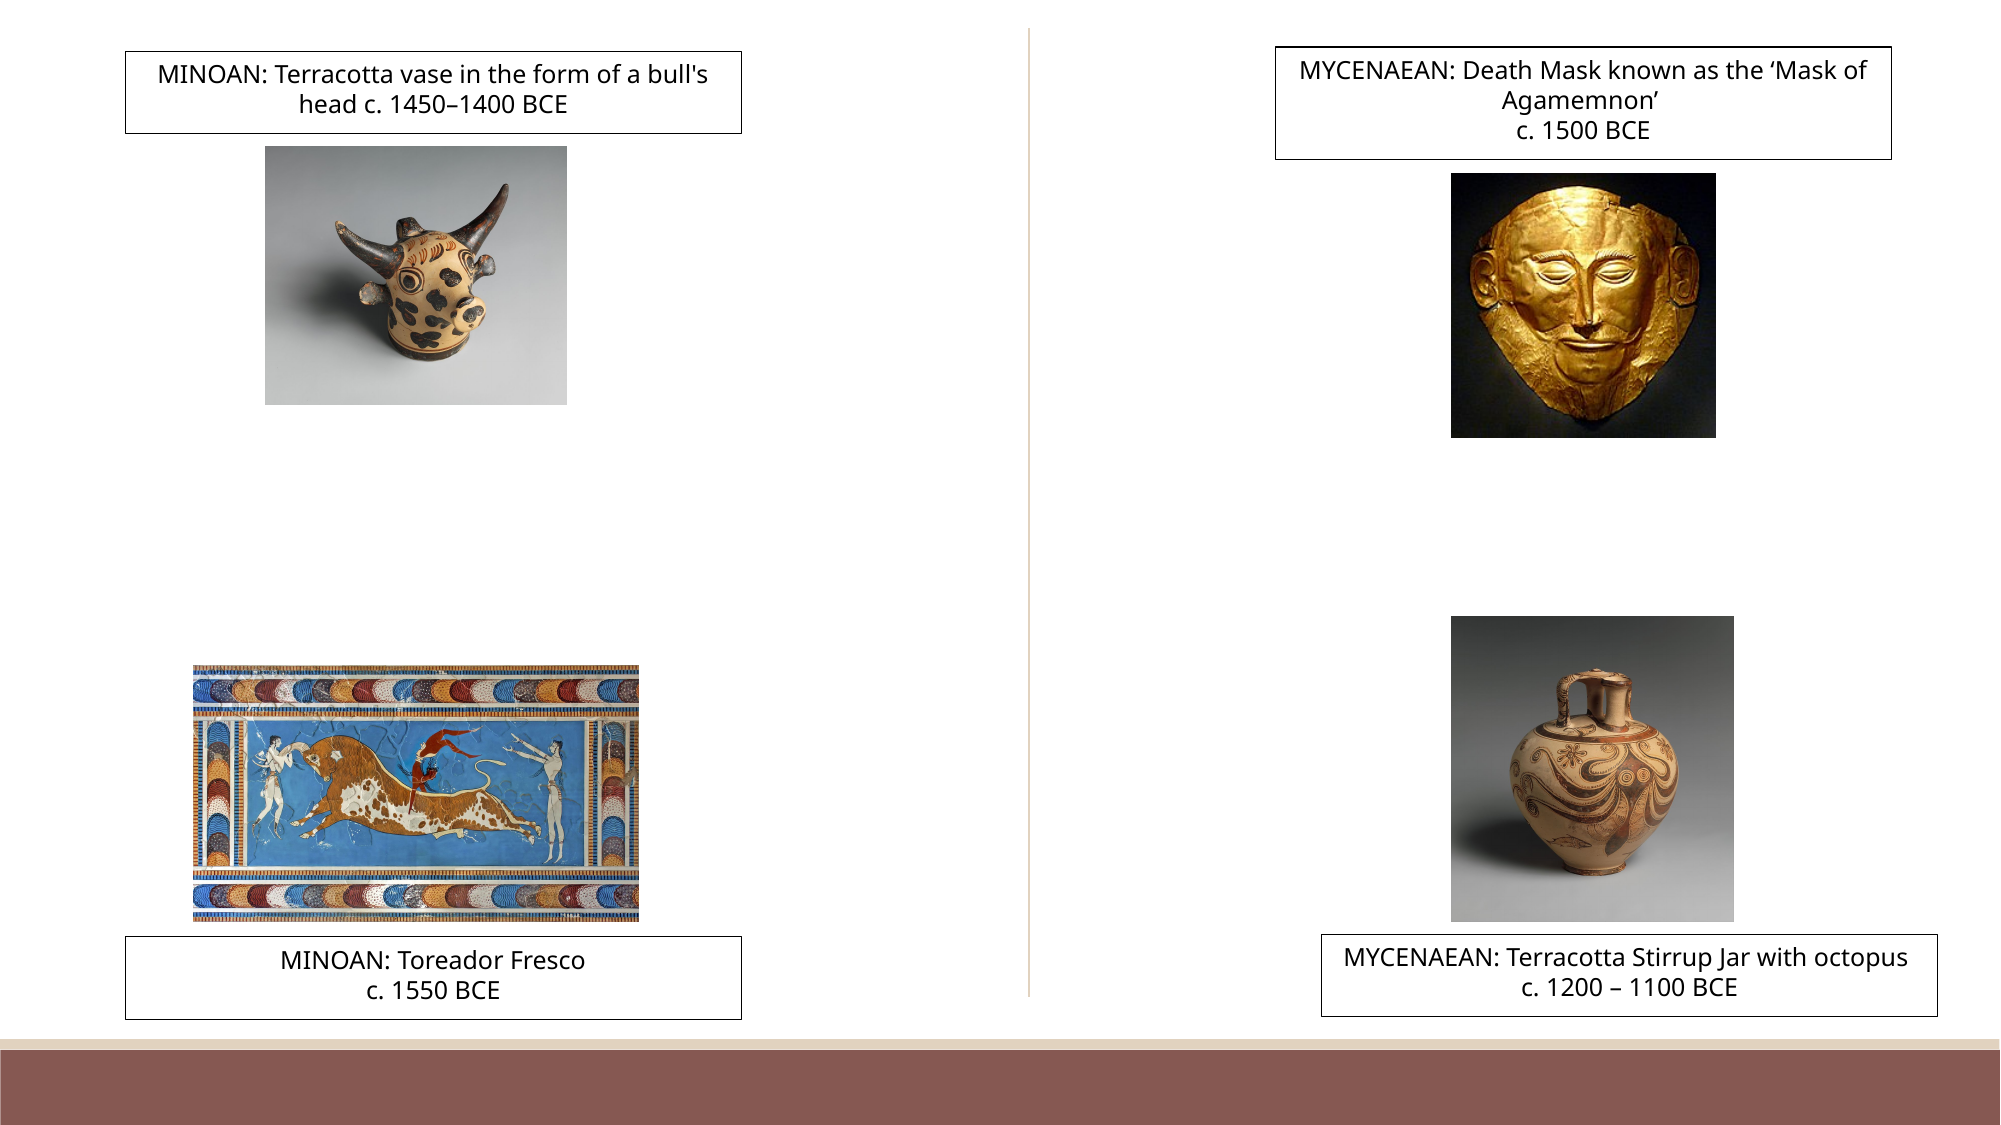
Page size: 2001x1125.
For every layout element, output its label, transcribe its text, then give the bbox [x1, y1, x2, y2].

text_box MYCENAEAN: Death Mask known as the ‘Mask of Agamemnon’ c. 1500 BCE [1275, 47, 1892, 160]
text_box MINOAN: Toreador Fresco c. 1550 BCE [125, 936, 742, 1020]
text_box MYCENAEAN: Terracotta Stirrup Jar with octopus c. 1200 – 1100 BCE [1321, 934, 1938, 1017]
picture [1450, 616, 1734, 922]
picture [193, 665, 639, 922]
picture [265, 146, 567, 406]
picture [1450, 172, 1717, 438]
text_box MINOAN: Terracotta vase in the form of a bull's head c. 1450–1400 BCE [125, 51, 742, 134]
